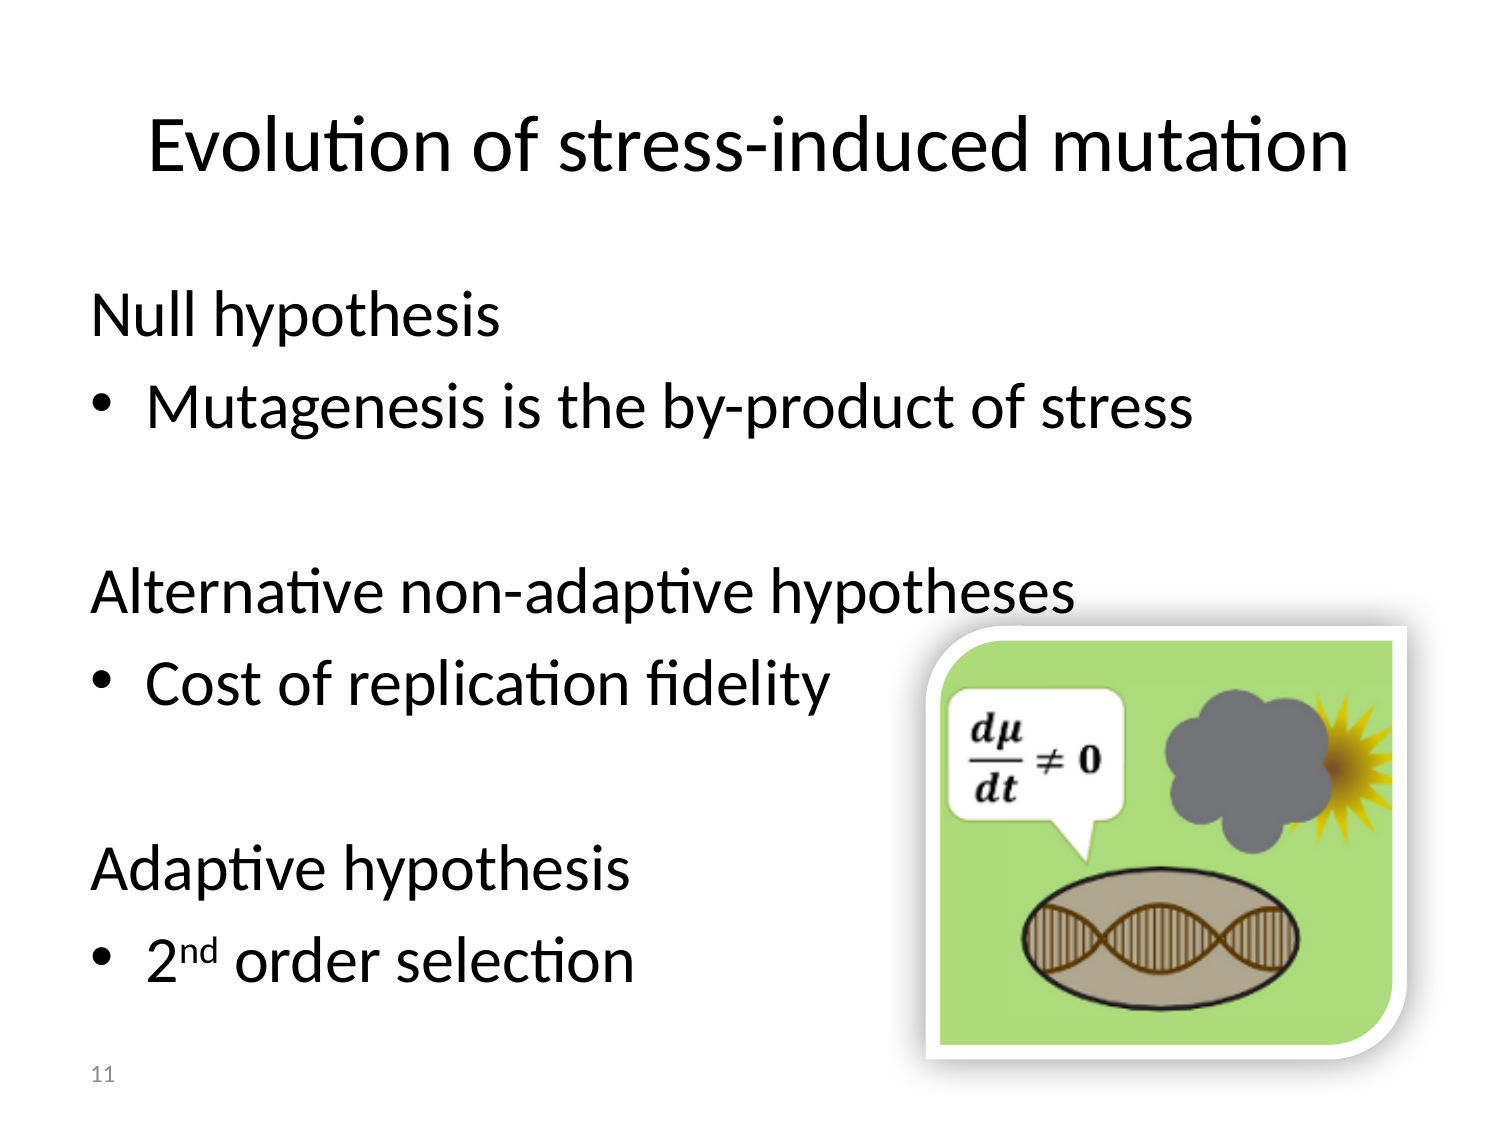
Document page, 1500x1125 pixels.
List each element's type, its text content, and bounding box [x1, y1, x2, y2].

title Evolution of stress-induced mutation [75, 45, 1425, 233]
picture [932, 633, 1400, 1053]
list Null hypothesis Mutagenesis is the by-product of stress Alternative non-adaptive hypotheses Cost of replication fidelity Adaptive hypothesis 2nd order selection [75, 262, 1425, 1005]
slide_number 11 [75, 1042, 425, 1103]
